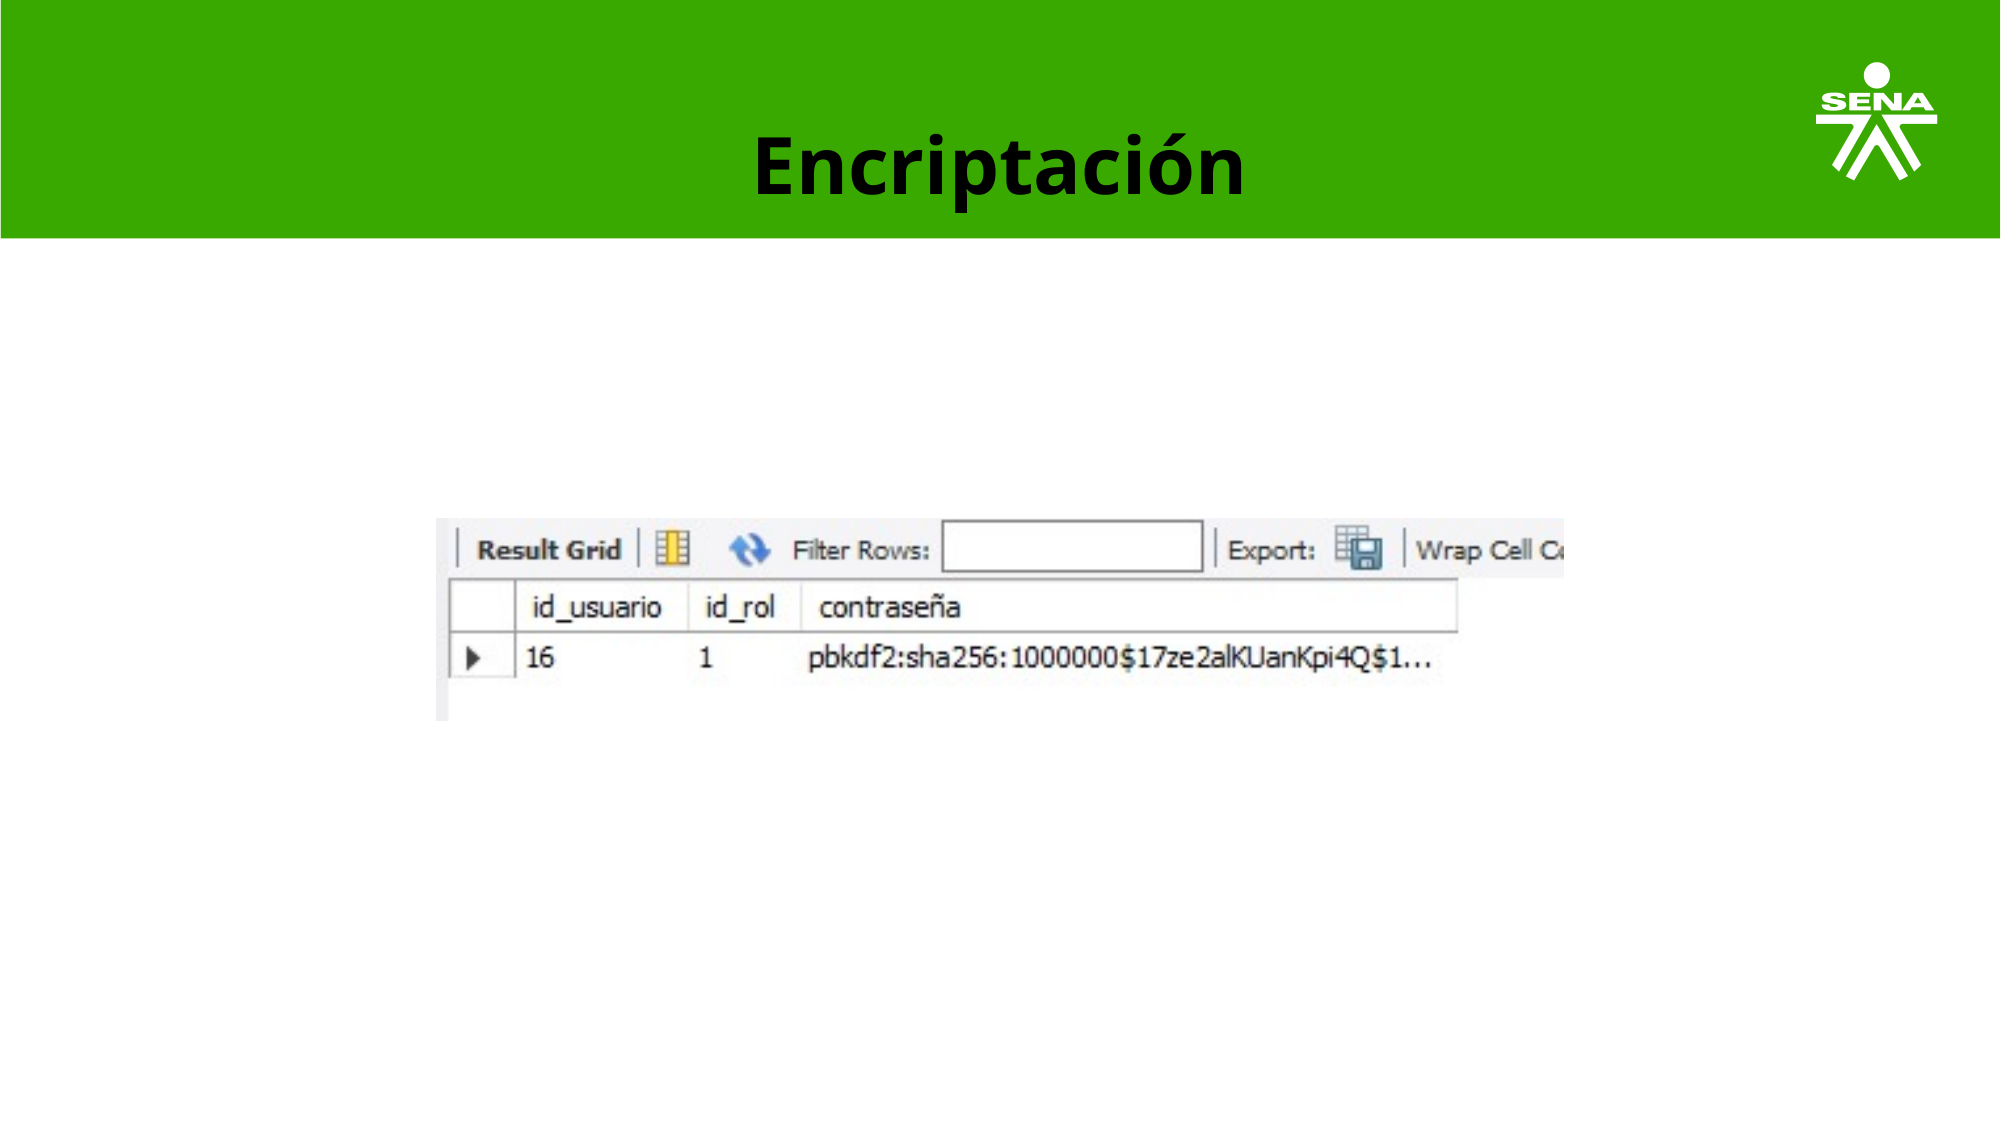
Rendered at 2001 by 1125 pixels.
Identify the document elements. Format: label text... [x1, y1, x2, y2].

title Encriptación [137, 59, 1863, 278]
picture [0, 0, 2001, 1125]
